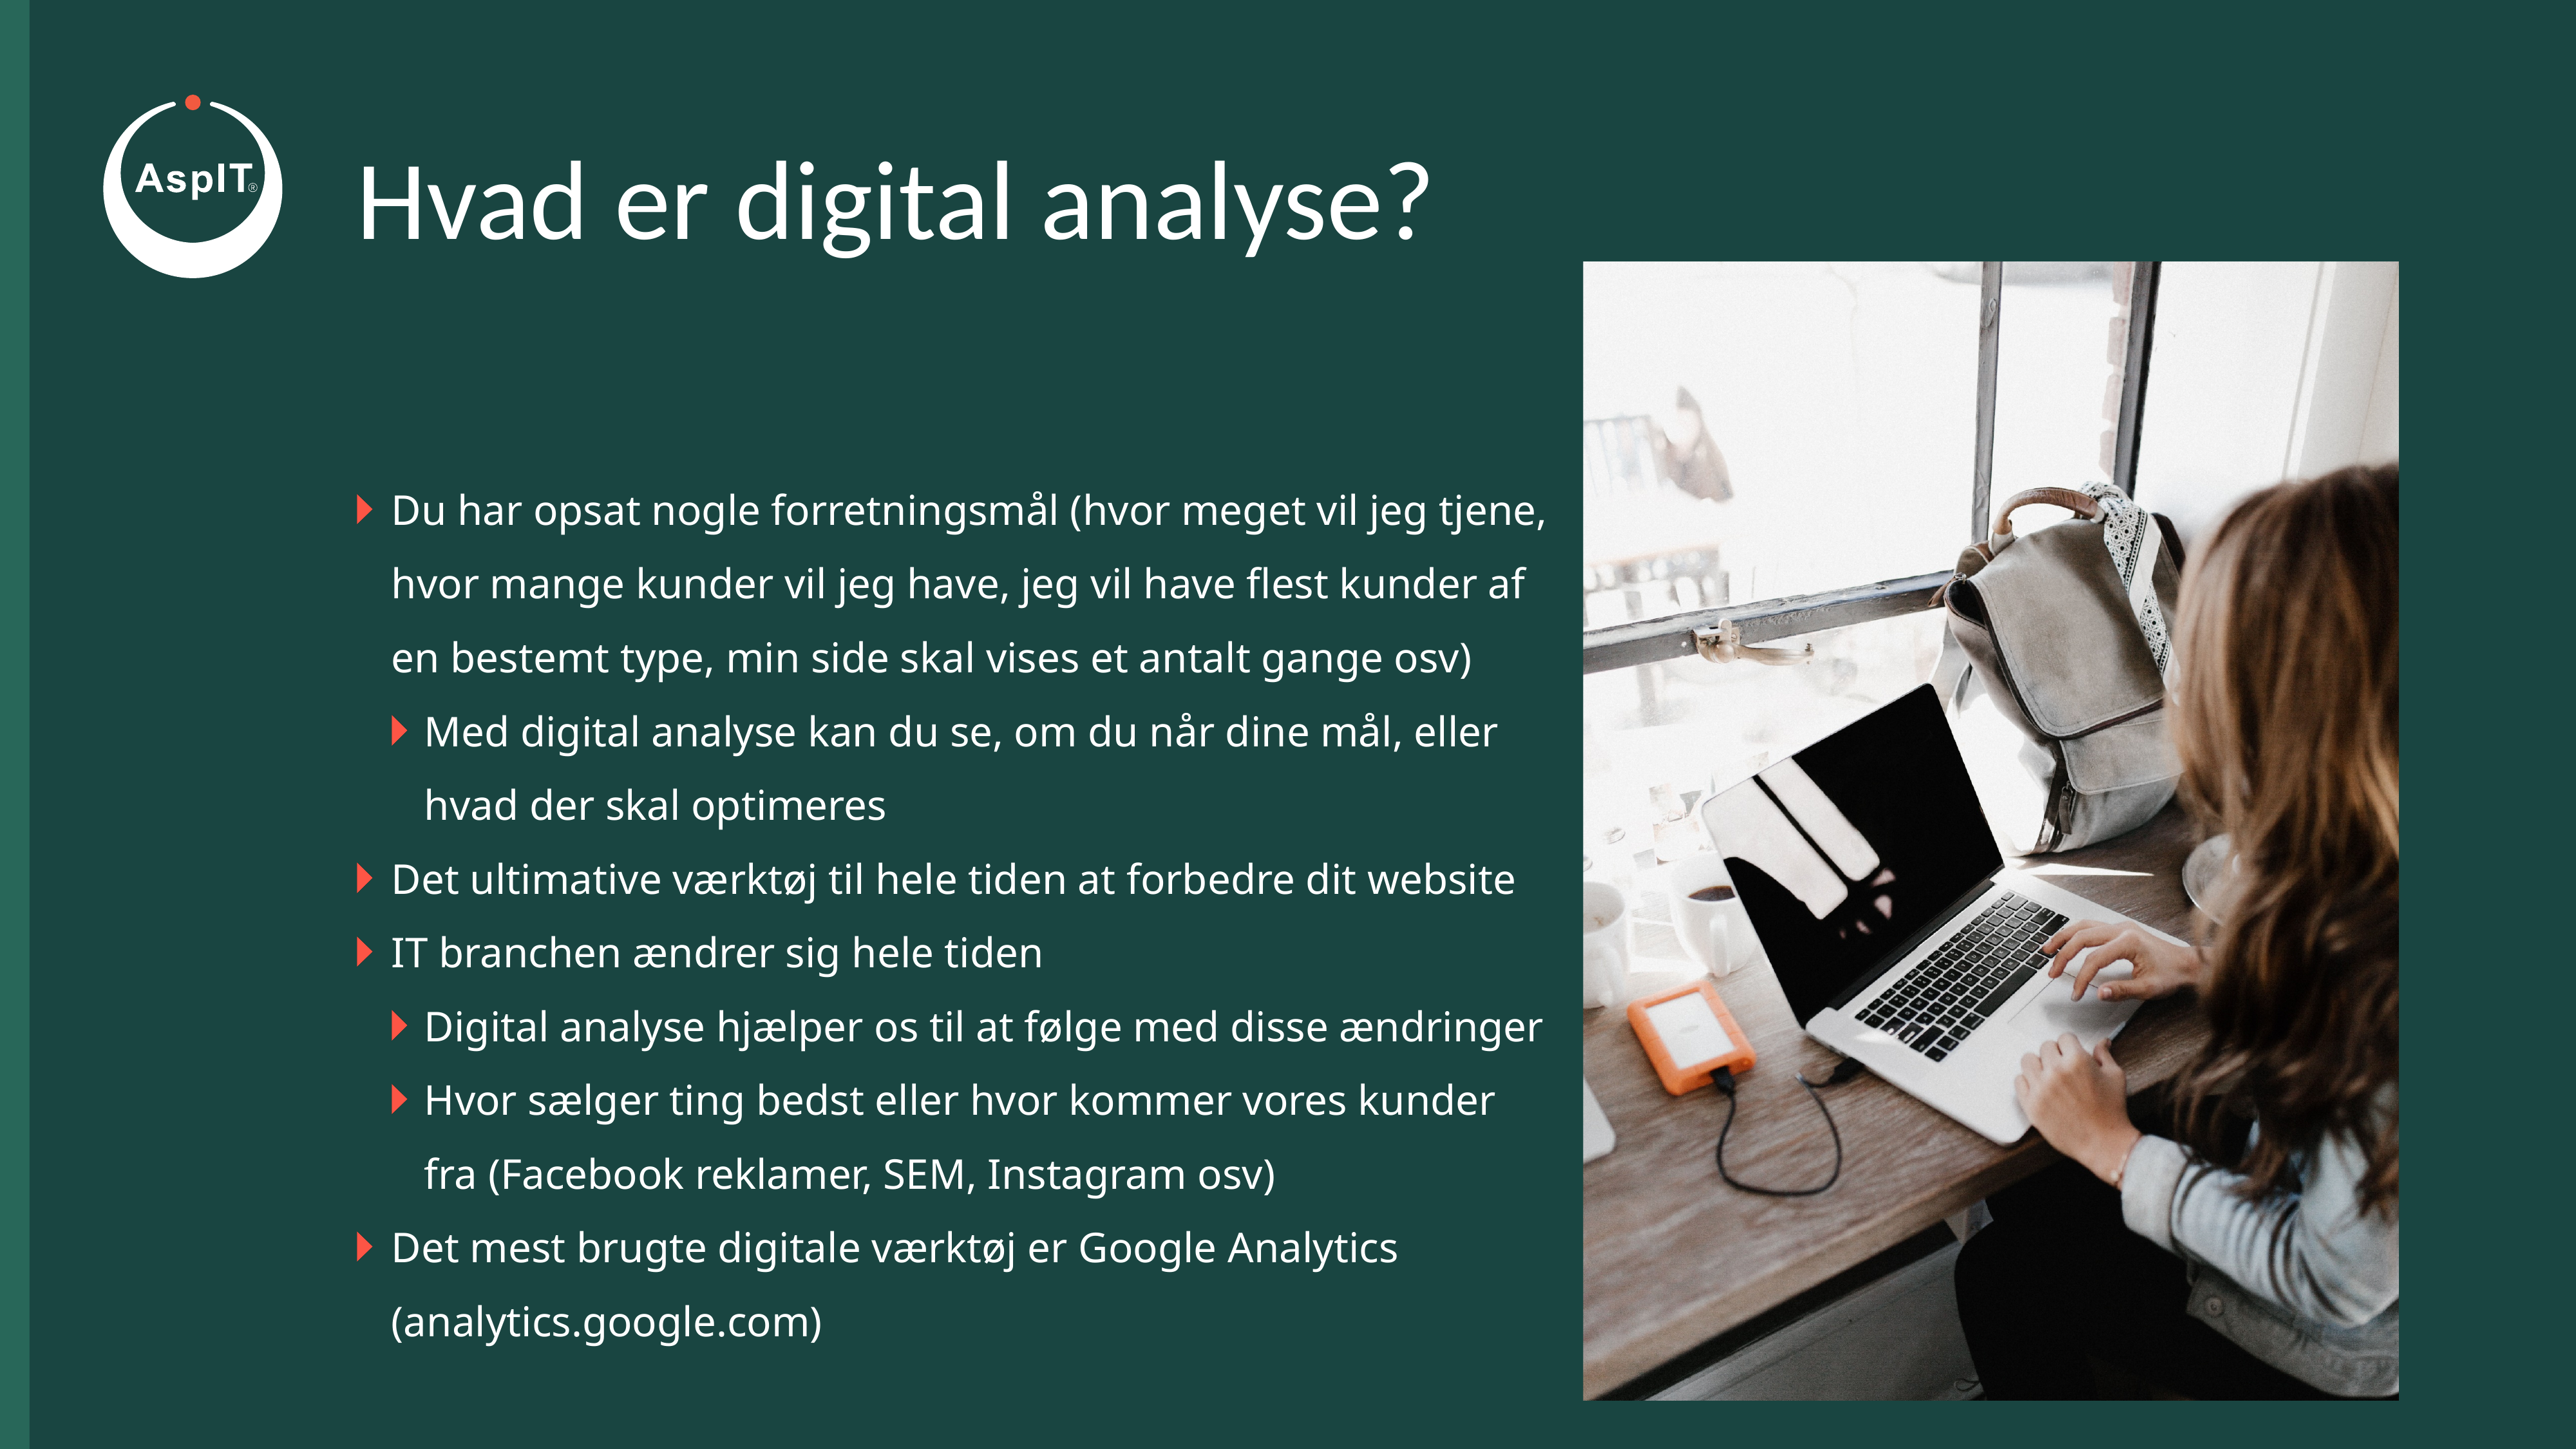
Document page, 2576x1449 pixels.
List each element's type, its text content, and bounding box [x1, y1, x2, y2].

picture [391, 1083, 424, 1115]
picture [356, 493, 389, 525]
picture [356, 935, 389, 967]
picture [1583, 261, 2399, 1401]
picture [391, 714, 424, 746]
picture [391, 1009, 424, 1041]
picture [356, 1230, 389, 1262]
title Hvad er digital analyse? [356, 141, 1555, 405]
list Du har opsat nogle forretningsmål (hvor meget vil jeg tjene, hvor mange kunder vil jeg have, jeg vil have flest kunder af en bestemt type, min side skal vises et antalt gange osv) Med digital analyse kan du se, om du når dine mål, eller hvad der skal optimeres Det ultimative værktøj til hele tiden at forbedre dit website IT branchen ændrer sig hele tiden Digital analyse hjælper os til at følge med disse ændringer Hvor sælger ting bedst eller hvor kommer vores kunder fra (Facebook reklamer, SEM, Instagram osv) Det mest brugte digitale værktøj er Google Analytics (analytics.google.com) [356, 459, 1555, 1401]
picture [356, 861, 389, 894]
